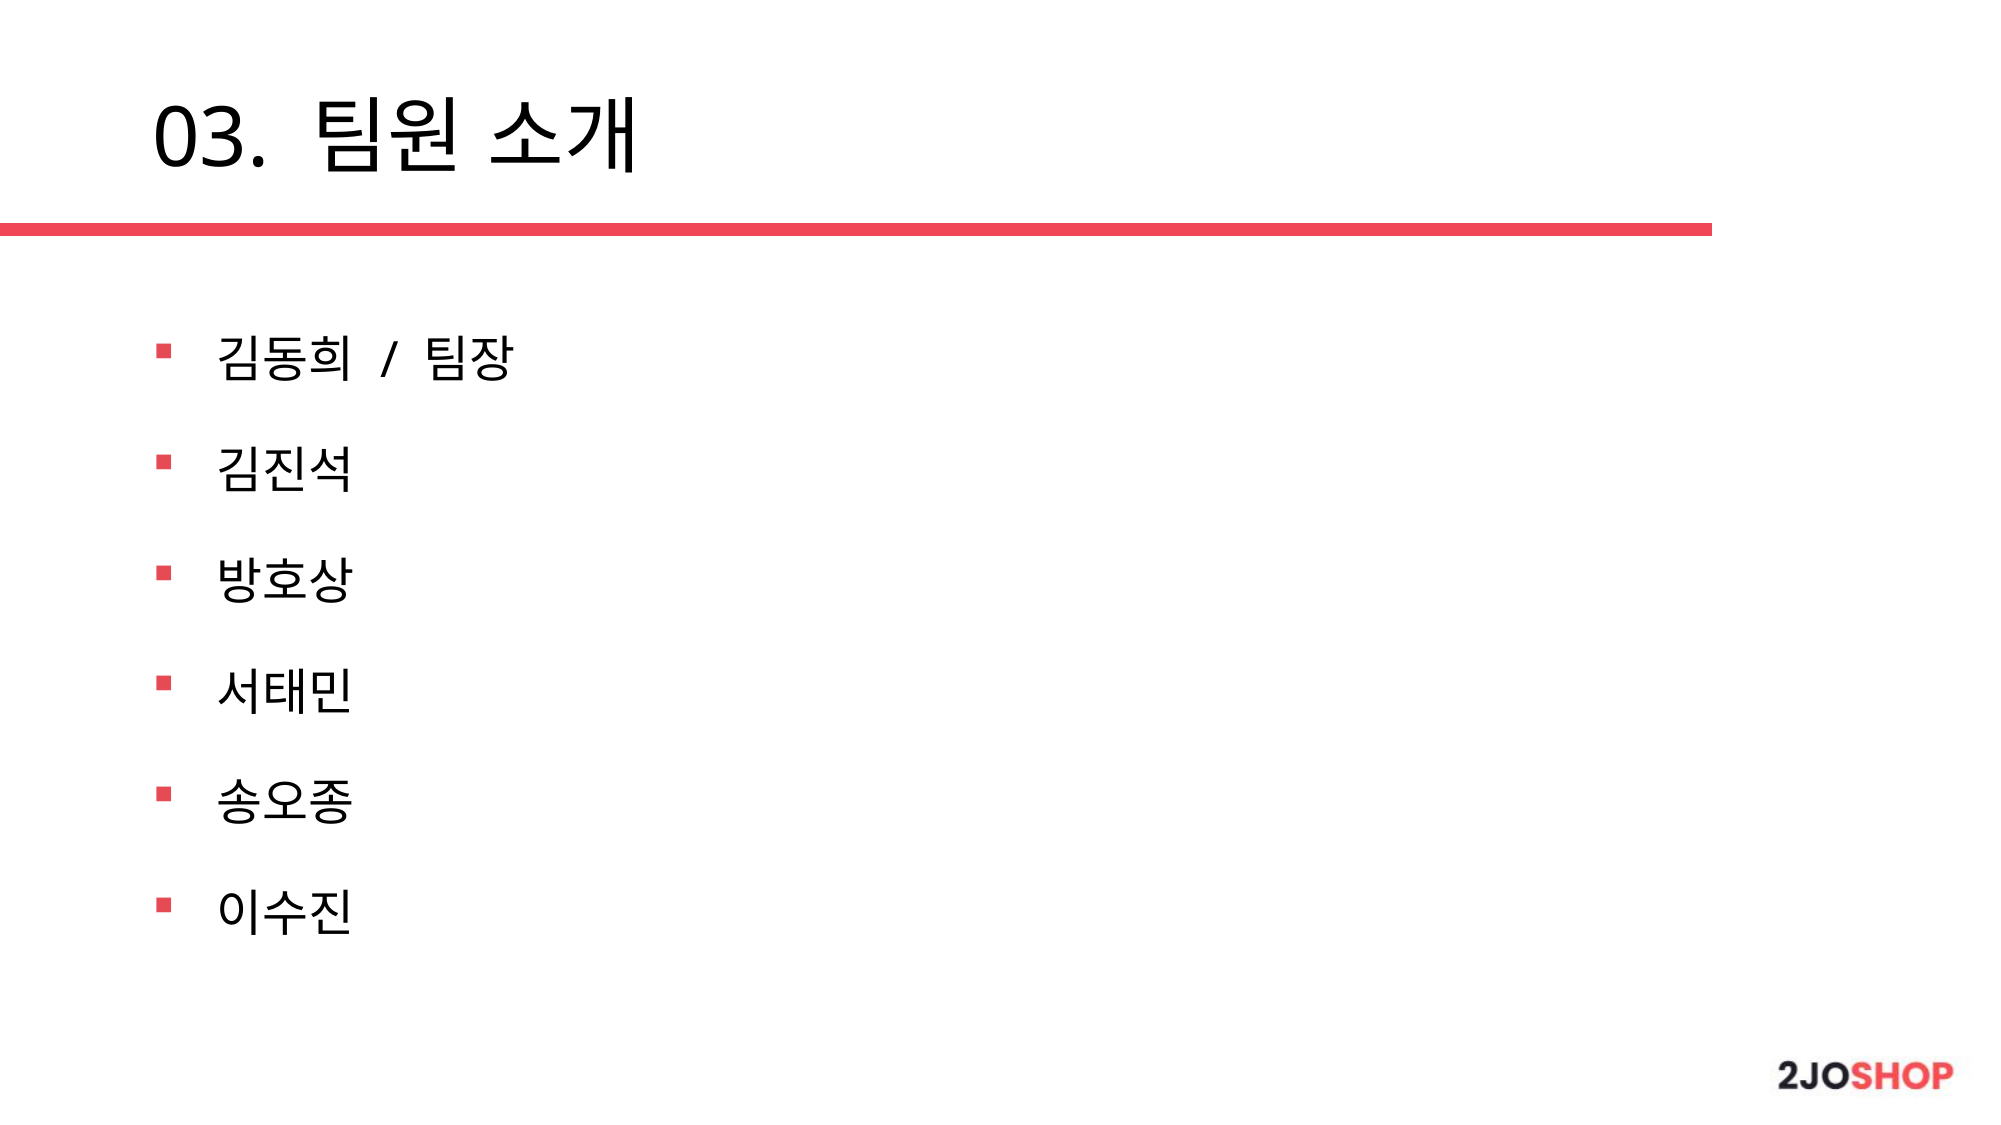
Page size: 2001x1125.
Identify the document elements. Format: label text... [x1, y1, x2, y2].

title 03. 팀원 소개 [137, 59, 1863, 219]
picture [1750, 1036, 1975, 1112]
list 김동희 / 팀장 김진석 방호상 서태민 송오종 이수진 [137, 290, 1863, 1072]
